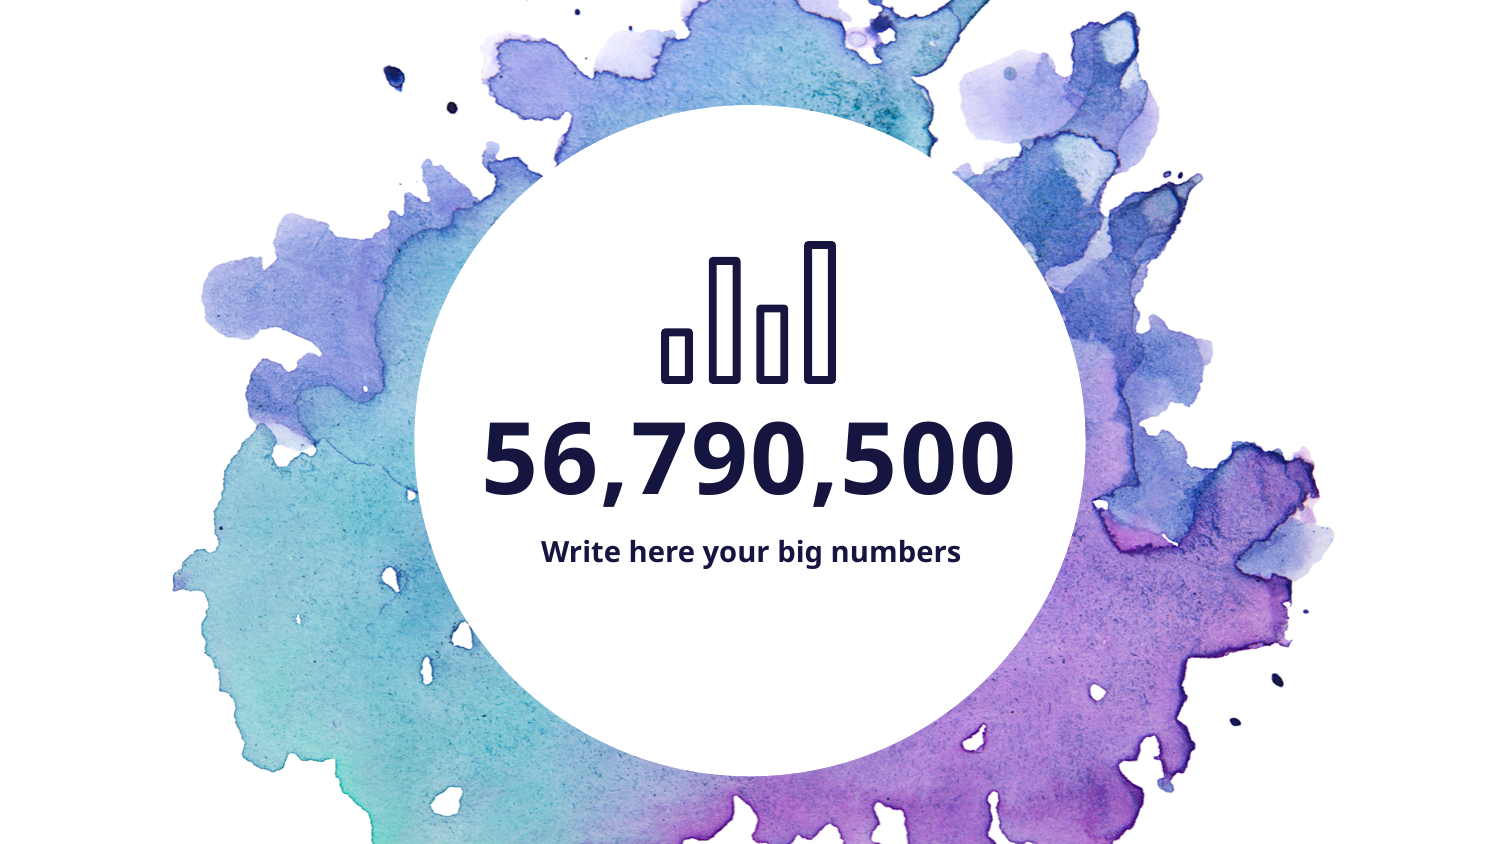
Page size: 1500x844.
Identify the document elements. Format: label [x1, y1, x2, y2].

picture [138, 0, 1362, 844]
